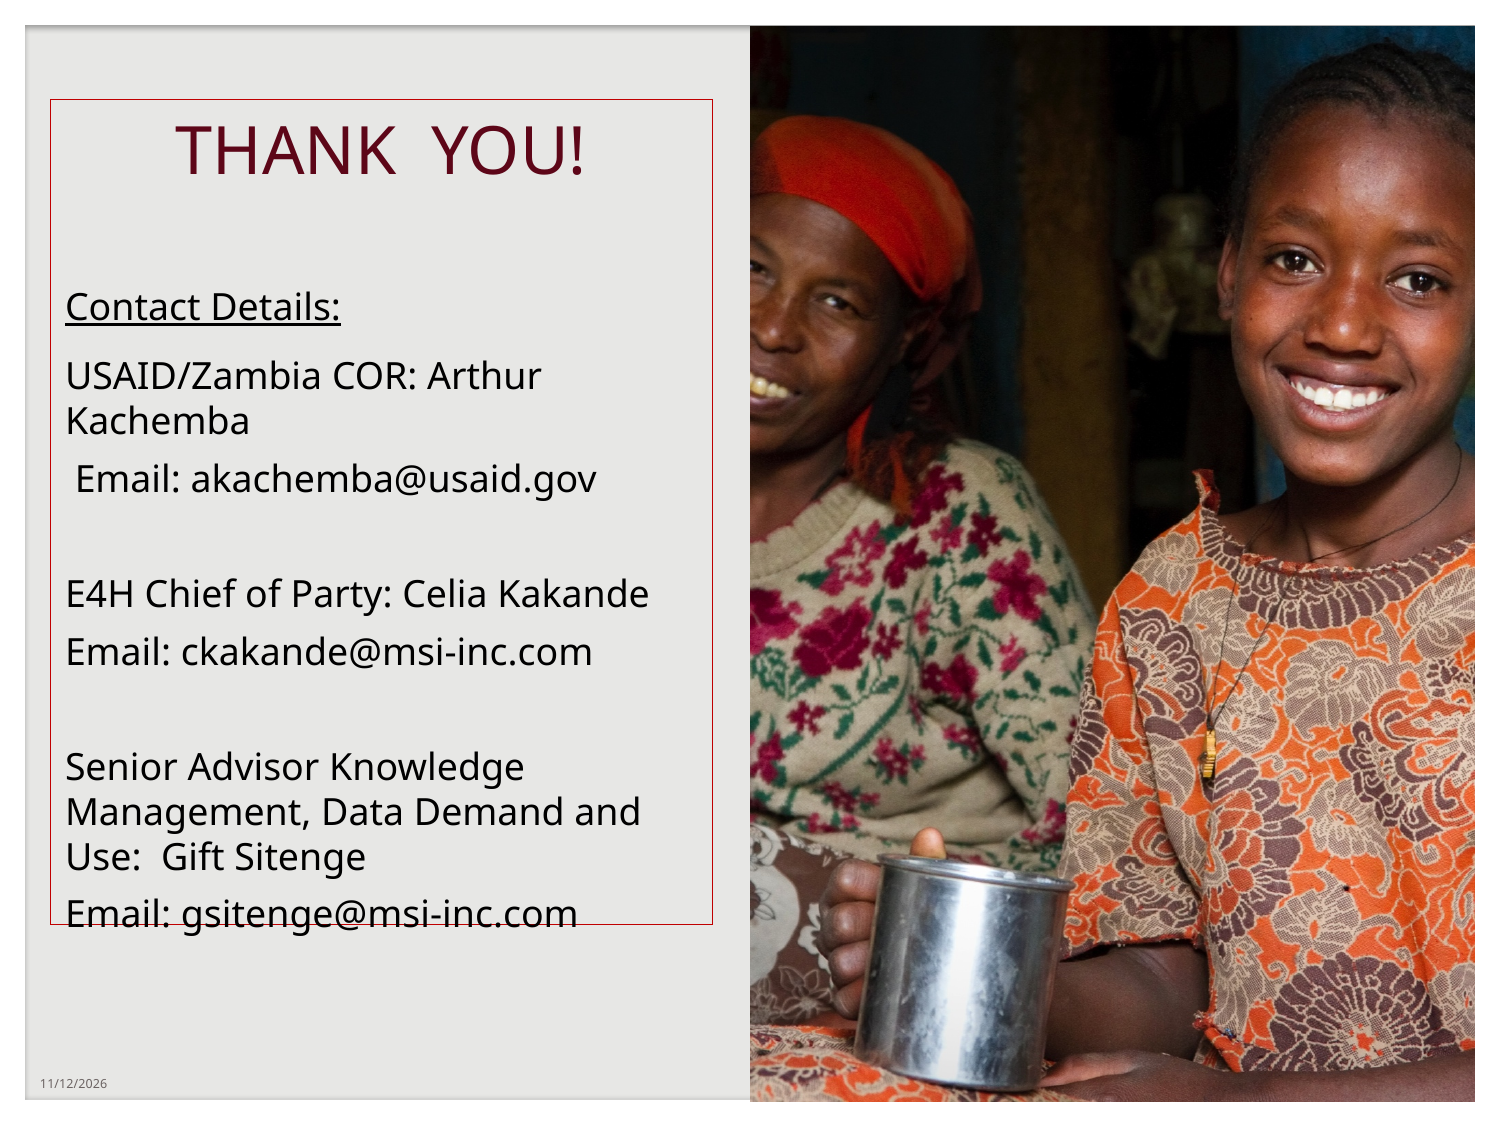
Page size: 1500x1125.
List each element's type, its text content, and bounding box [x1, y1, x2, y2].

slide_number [24, 1069, 375, 1100]
list THANK YOU! Contact Details: USAID/Zambia COR: Arthur Kachemba Email: akachemba@usaid.gov E4H Chief of Party: Celia Kakande Email: ckakande@msi-inc.com Senior Advisor Knowledge Management, Data Demand and Use: Gift Sitenge Email: gsitenge@msi-inc.com [50, 99, 713, 925]
picture [749, 26, 1476, 1103]
